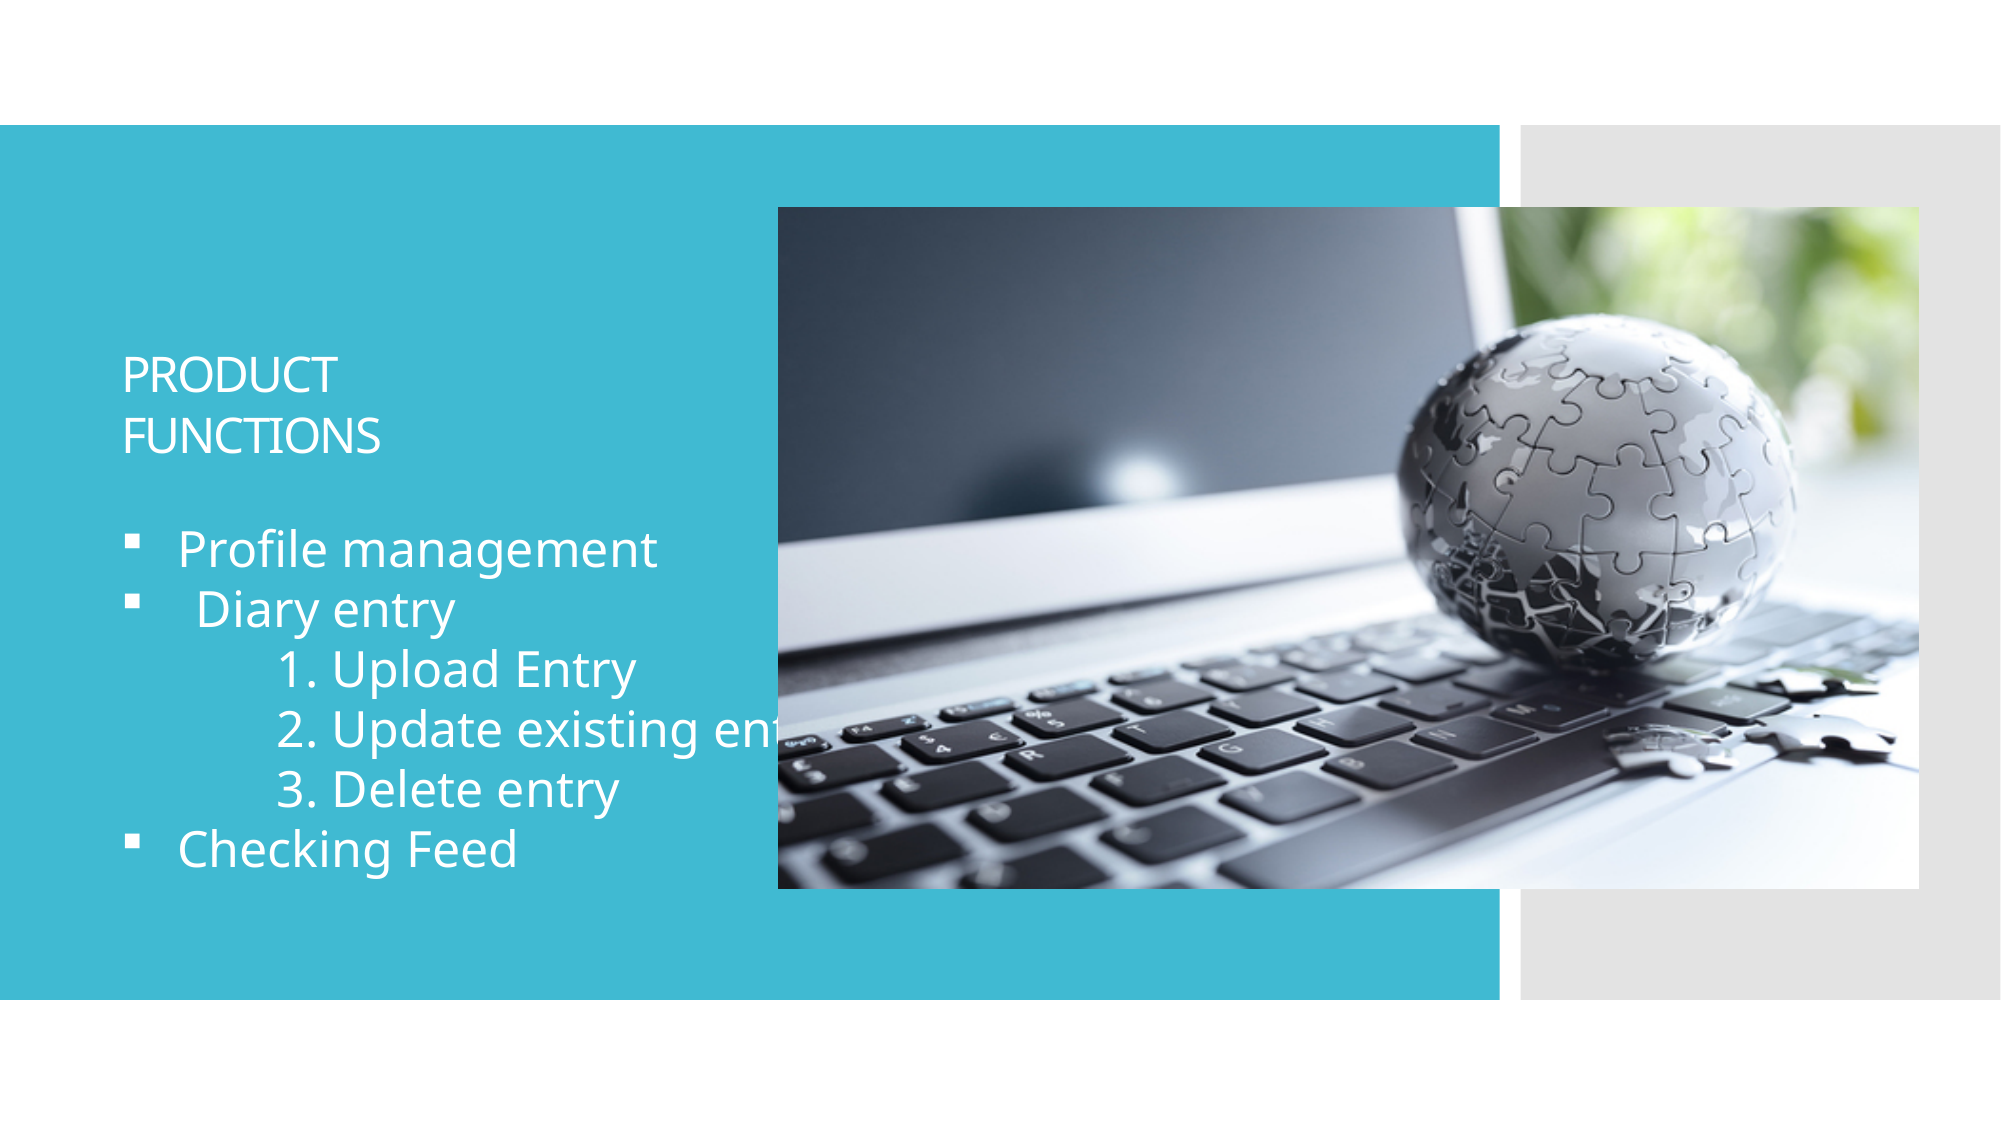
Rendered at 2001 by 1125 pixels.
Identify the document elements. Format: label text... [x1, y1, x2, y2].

picture [778, 206, 1920, 890]
subtitle [163, 399, 778, 510]
text_box Profile management Diary entry 1. Upload Entry 2. Update existing entry 3. Delete entry Checking Feed [106, 510, 778, 886]
title PRODUCT FUNCTIONS [106, 334, 778, 473]
